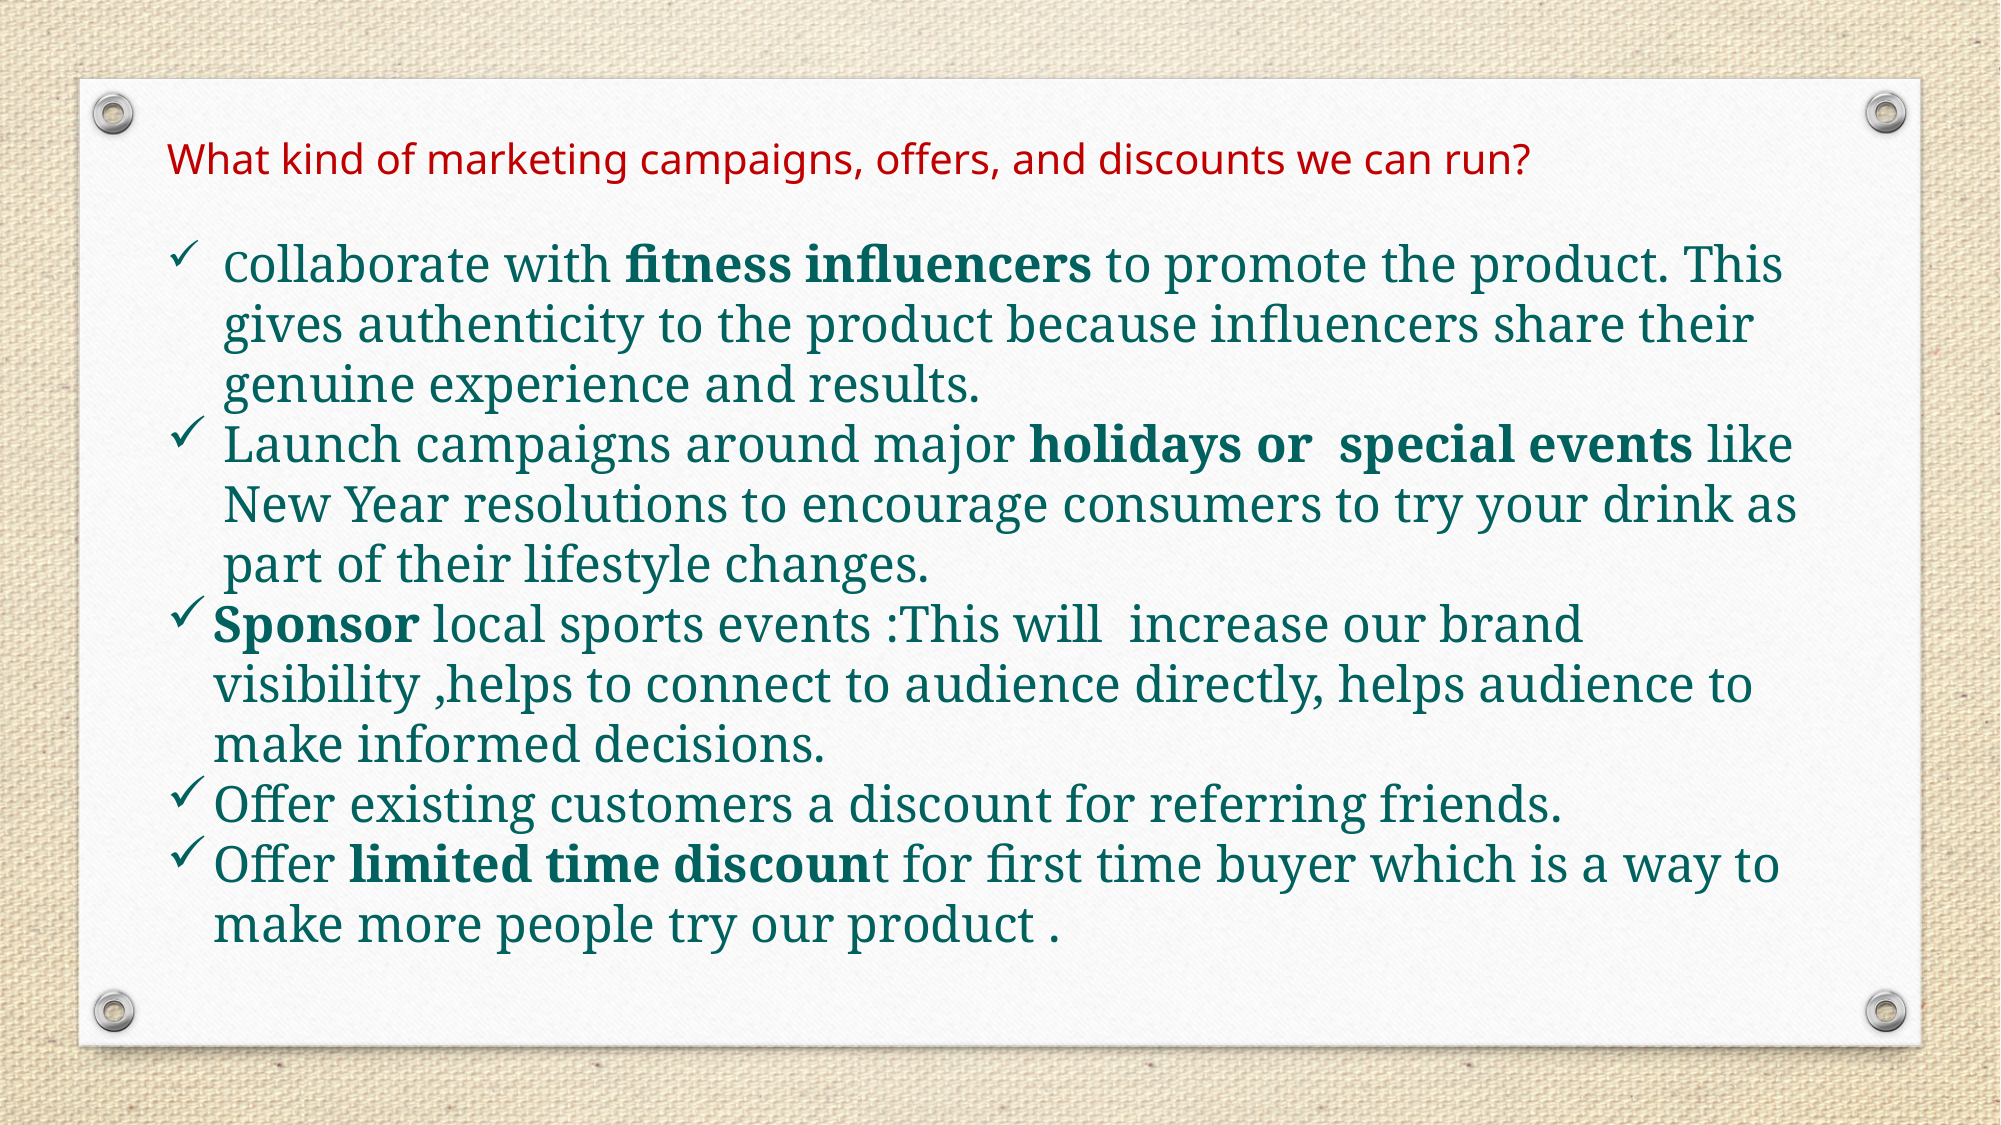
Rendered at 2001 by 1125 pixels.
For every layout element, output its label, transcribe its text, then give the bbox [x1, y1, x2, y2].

picture [0, 0, 2001, 1125]
text_box What kind of marketing campaigns, offers, and discounts we can run? Collaborate with fitness influencers to promote the product. This gives authenticity to the product because influencers share their genuine experience and results. Launch campaigns around major holidays or special events like New Year resolutions to encourage consumers to try your drink as part of their lifestyle changes. Sponsor local sports events :This will increase our brand visibility ,helps to connect to audience directly, helps audience to make informed decisions. Offer existing customers a discount for referring friends. Offer limited time discount for first time buyer which is a way to make more people try our product . [151, 124, 1887, 1020]
